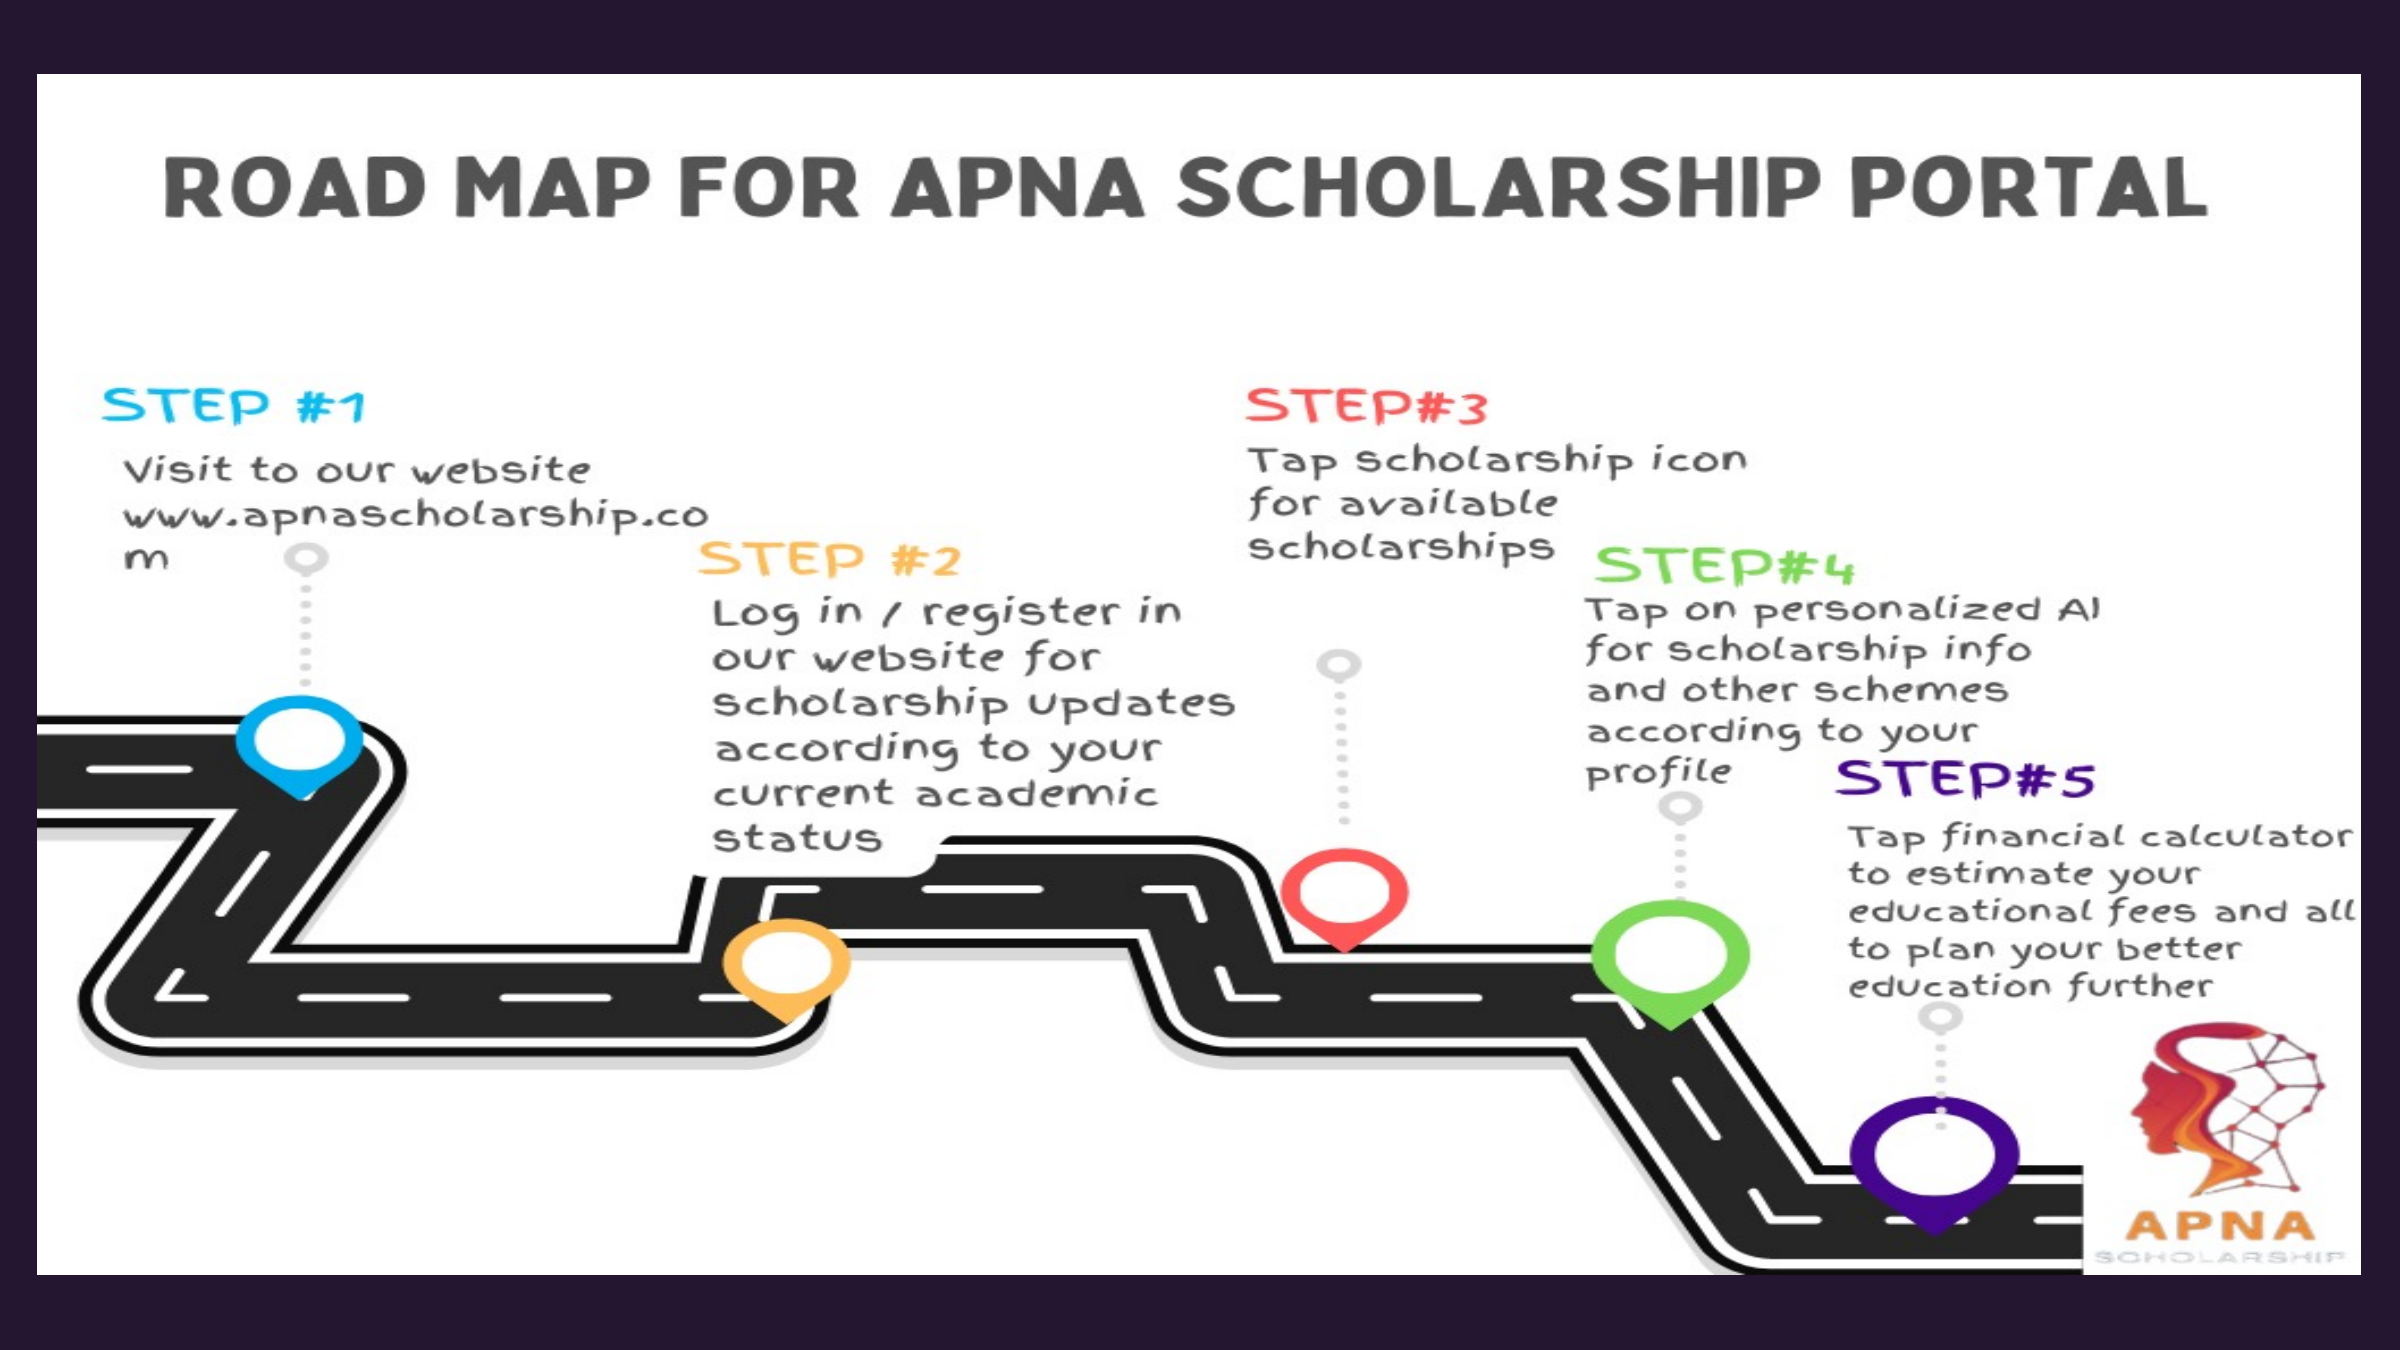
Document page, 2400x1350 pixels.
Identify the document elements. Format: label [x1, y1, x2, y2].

text_box [0, 0, 2400, 1350]
picture [37, 74, 2361, 1275]
